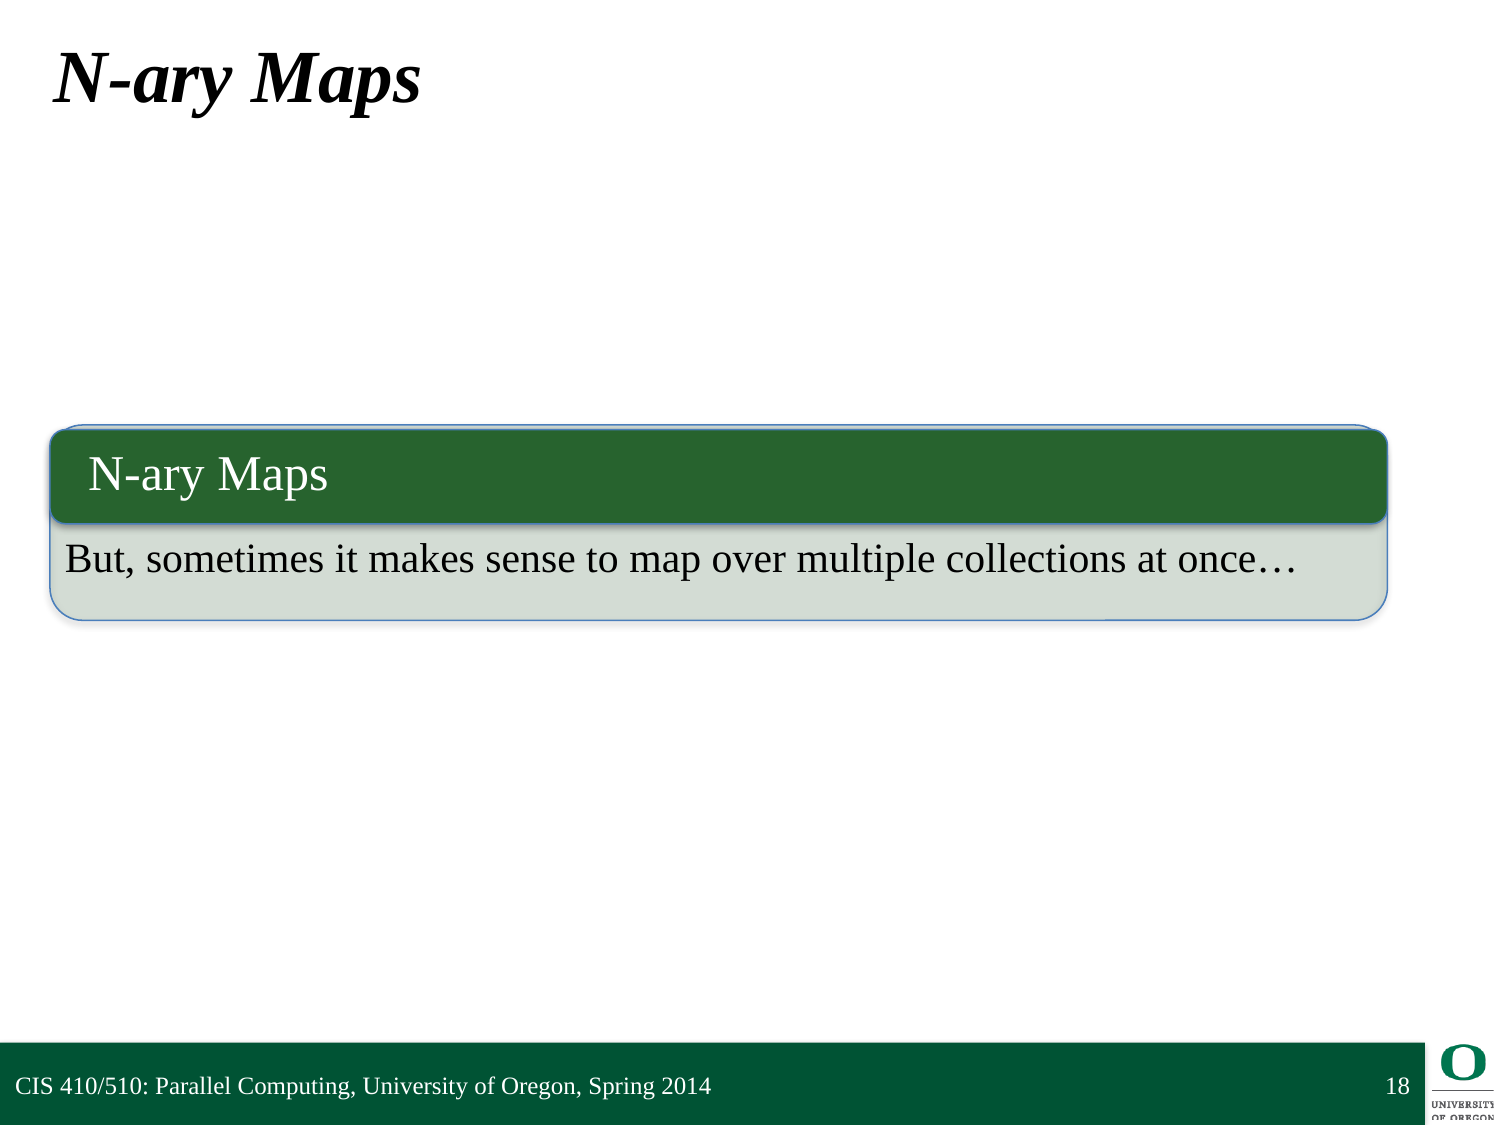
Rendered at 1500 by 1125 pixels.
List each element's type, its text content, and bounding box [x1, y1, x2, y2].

slide_number 18 [1074, 1044, 1425, 1125]
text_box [49, 424, 1388, 621]
title N-ary Maps [39, 0, 1500, 145]
footer CIS 410/510: Parallel Computing, University of Oregon, Spring 2014 [0, 1044, 988, 1125]
